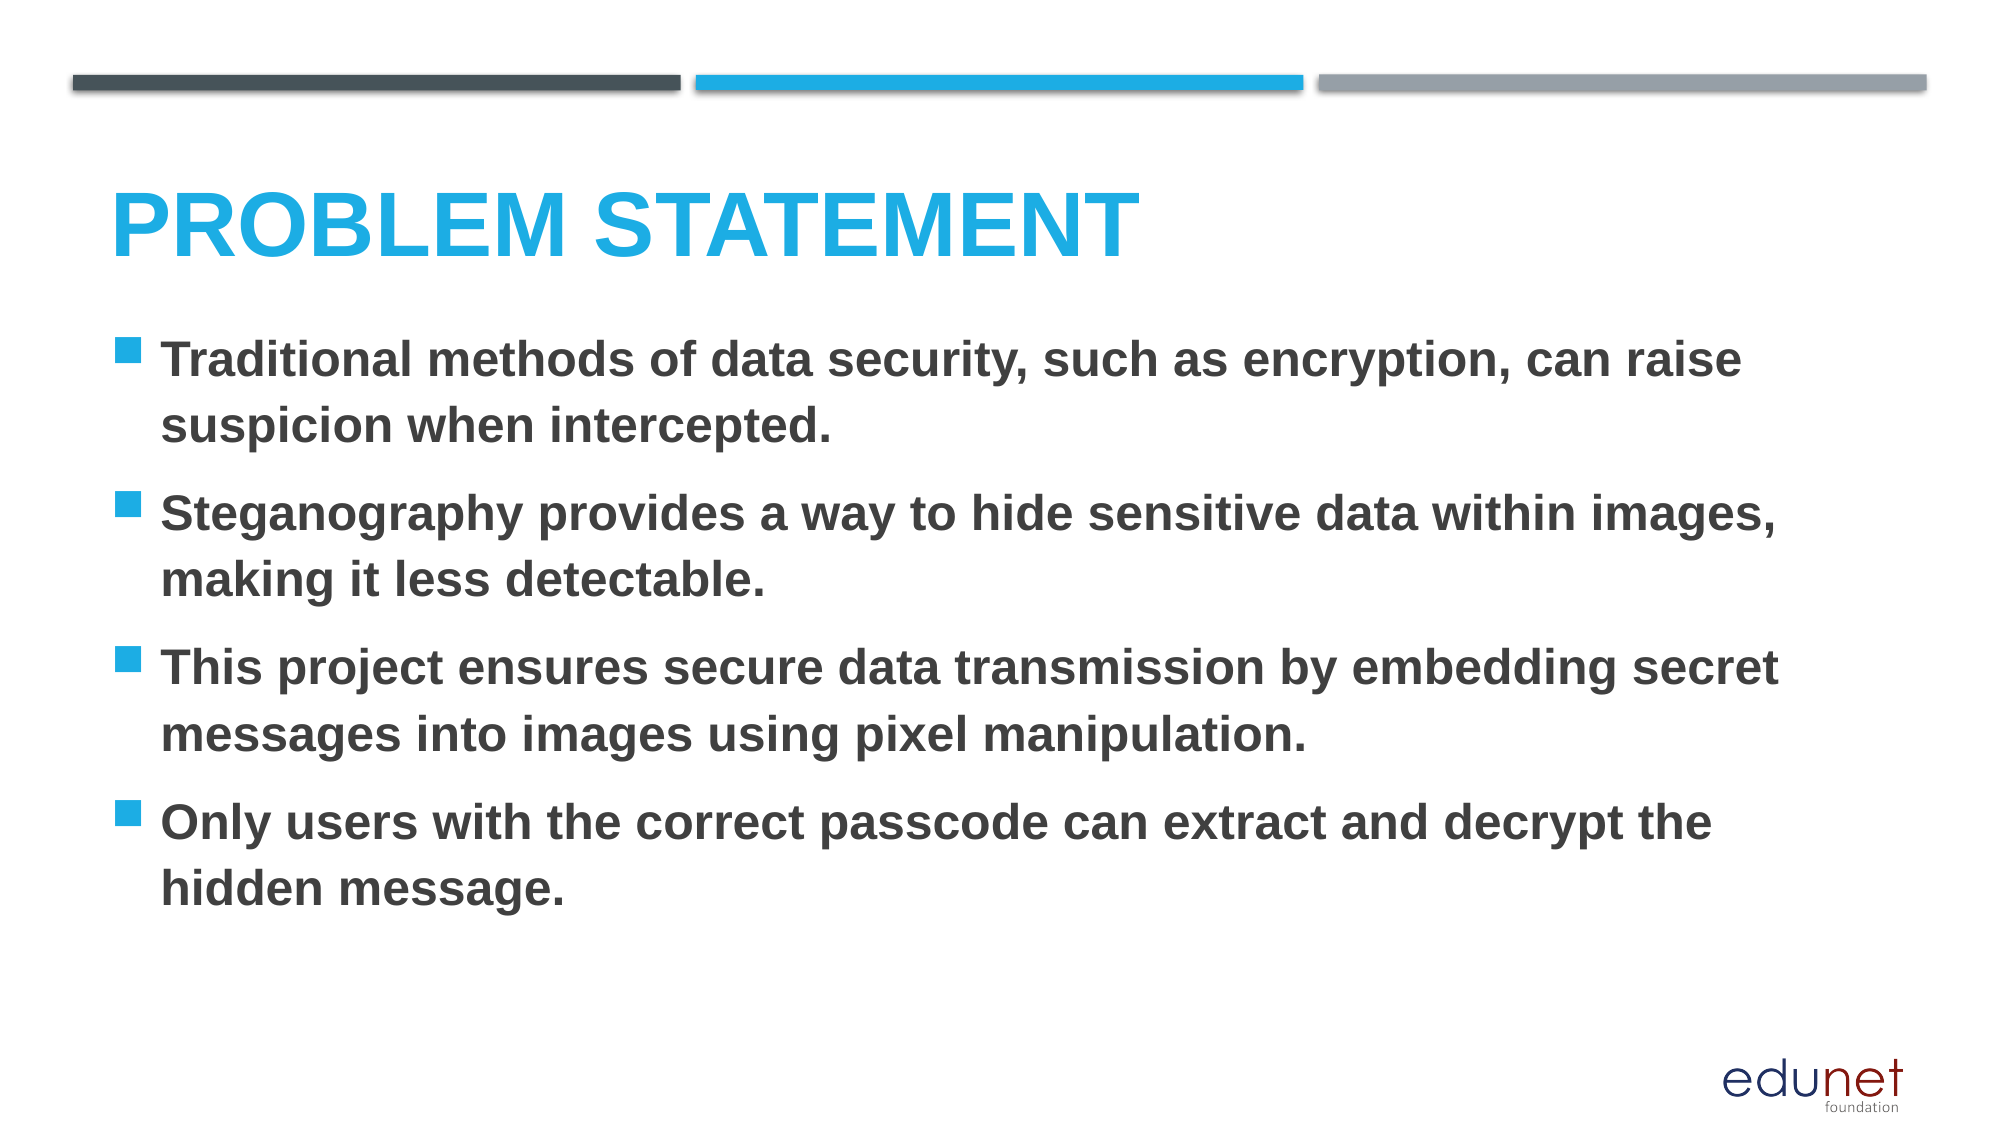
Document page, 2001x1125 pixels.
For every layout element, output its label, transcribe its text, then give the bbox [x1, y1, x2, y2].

picture [1719, 1056, 1905, 1116]
title Problem Statement [95, 115, 1905, 283]
list Traditional methods of data security, such as encryption, can raise suspicion when intercepted. Steganography provides a way to hide sensitive data within images, making it less detectable. This project ensures secure data transmission by embedding secret messages into images using pixel manipulation. Only users with the correct passcode can extract and decrypt the hidden message. [95, 221, 1884, 1081]
